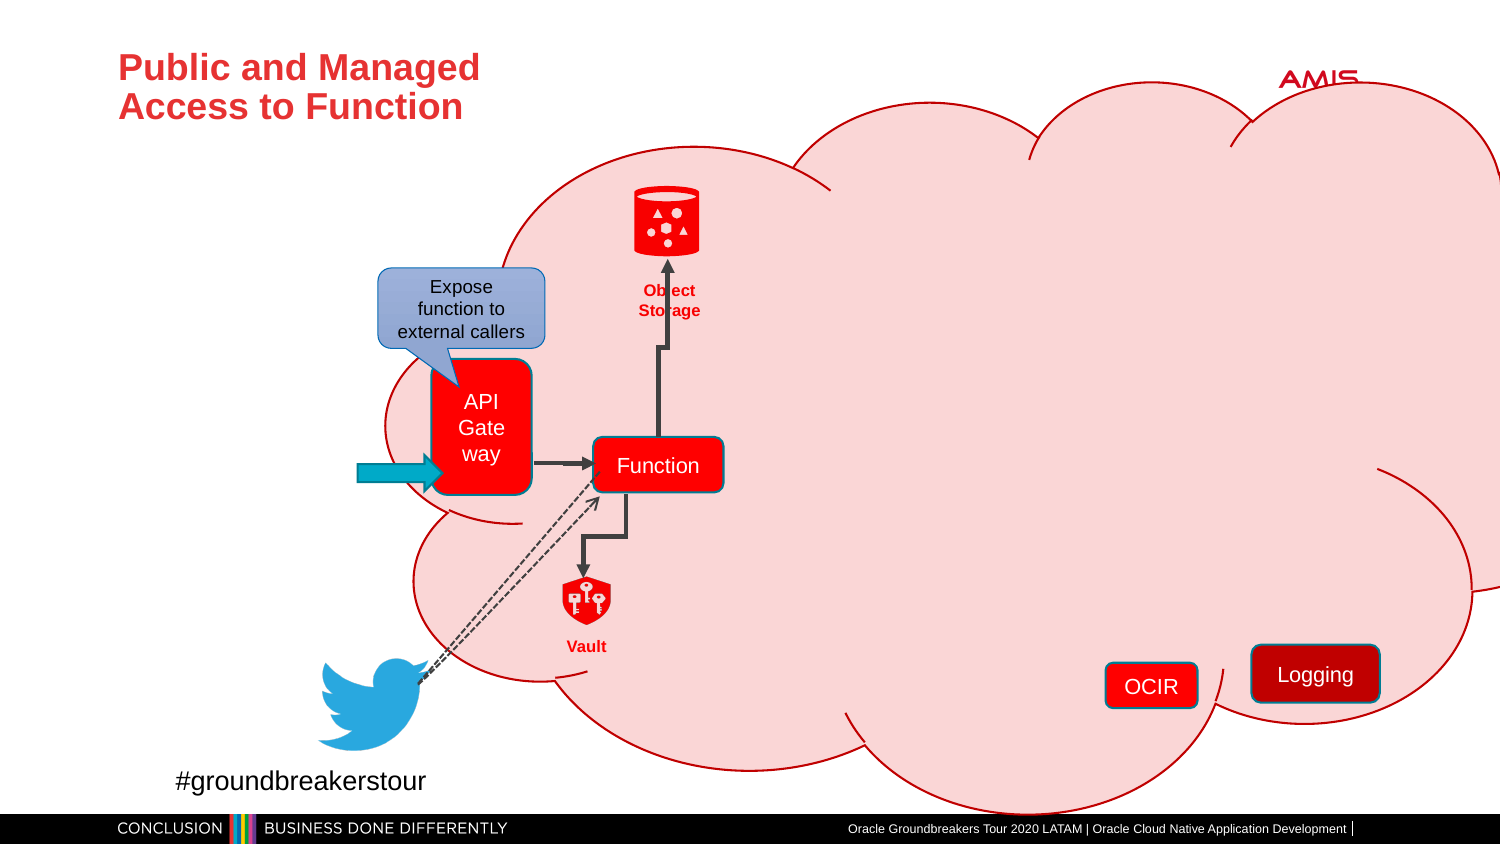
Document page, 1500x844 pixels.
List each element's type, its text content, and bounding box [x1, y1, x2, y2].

text_box [406, 464, 592, 649]
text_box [573, 343, 752, 353]
text_box Expose function to external callers [377, 267, 546, 389]
picture [239, 814, 1500, 844]
title Public and Managed Access to Function [118, 47, 1205, 130]
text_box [508, 539, 665, 659]
text_box [441, 577, 508, 663]
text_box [562, 514, 647, 558]
picture [308, 638, 441, 771]
text_box Function [592, 435, 725, 494]
picture [1205, 58, 1388, 106]
text_box OCIR [1104, 661, 1199, 710]
text_box Logging [1250, 643, 1381, 704]
footer Oracle Groundbreakers Tour 2020 LATAM | Oracle Cloud Native Application Development [814, 820, 1347, 839]
text_box [541, 471, 601, 539]
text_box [603, 171, 736, 328]
text_box [384, 358, 431, 463]
text_box #groundbreakerstour [175, 763, 427, 797]
picture [0, 814, 236, 844]
text_box [449, 81, 1500, 816]
text_box [356, 452, 445, 494]
text_box API Gateway [430, 357, 533, 496]
